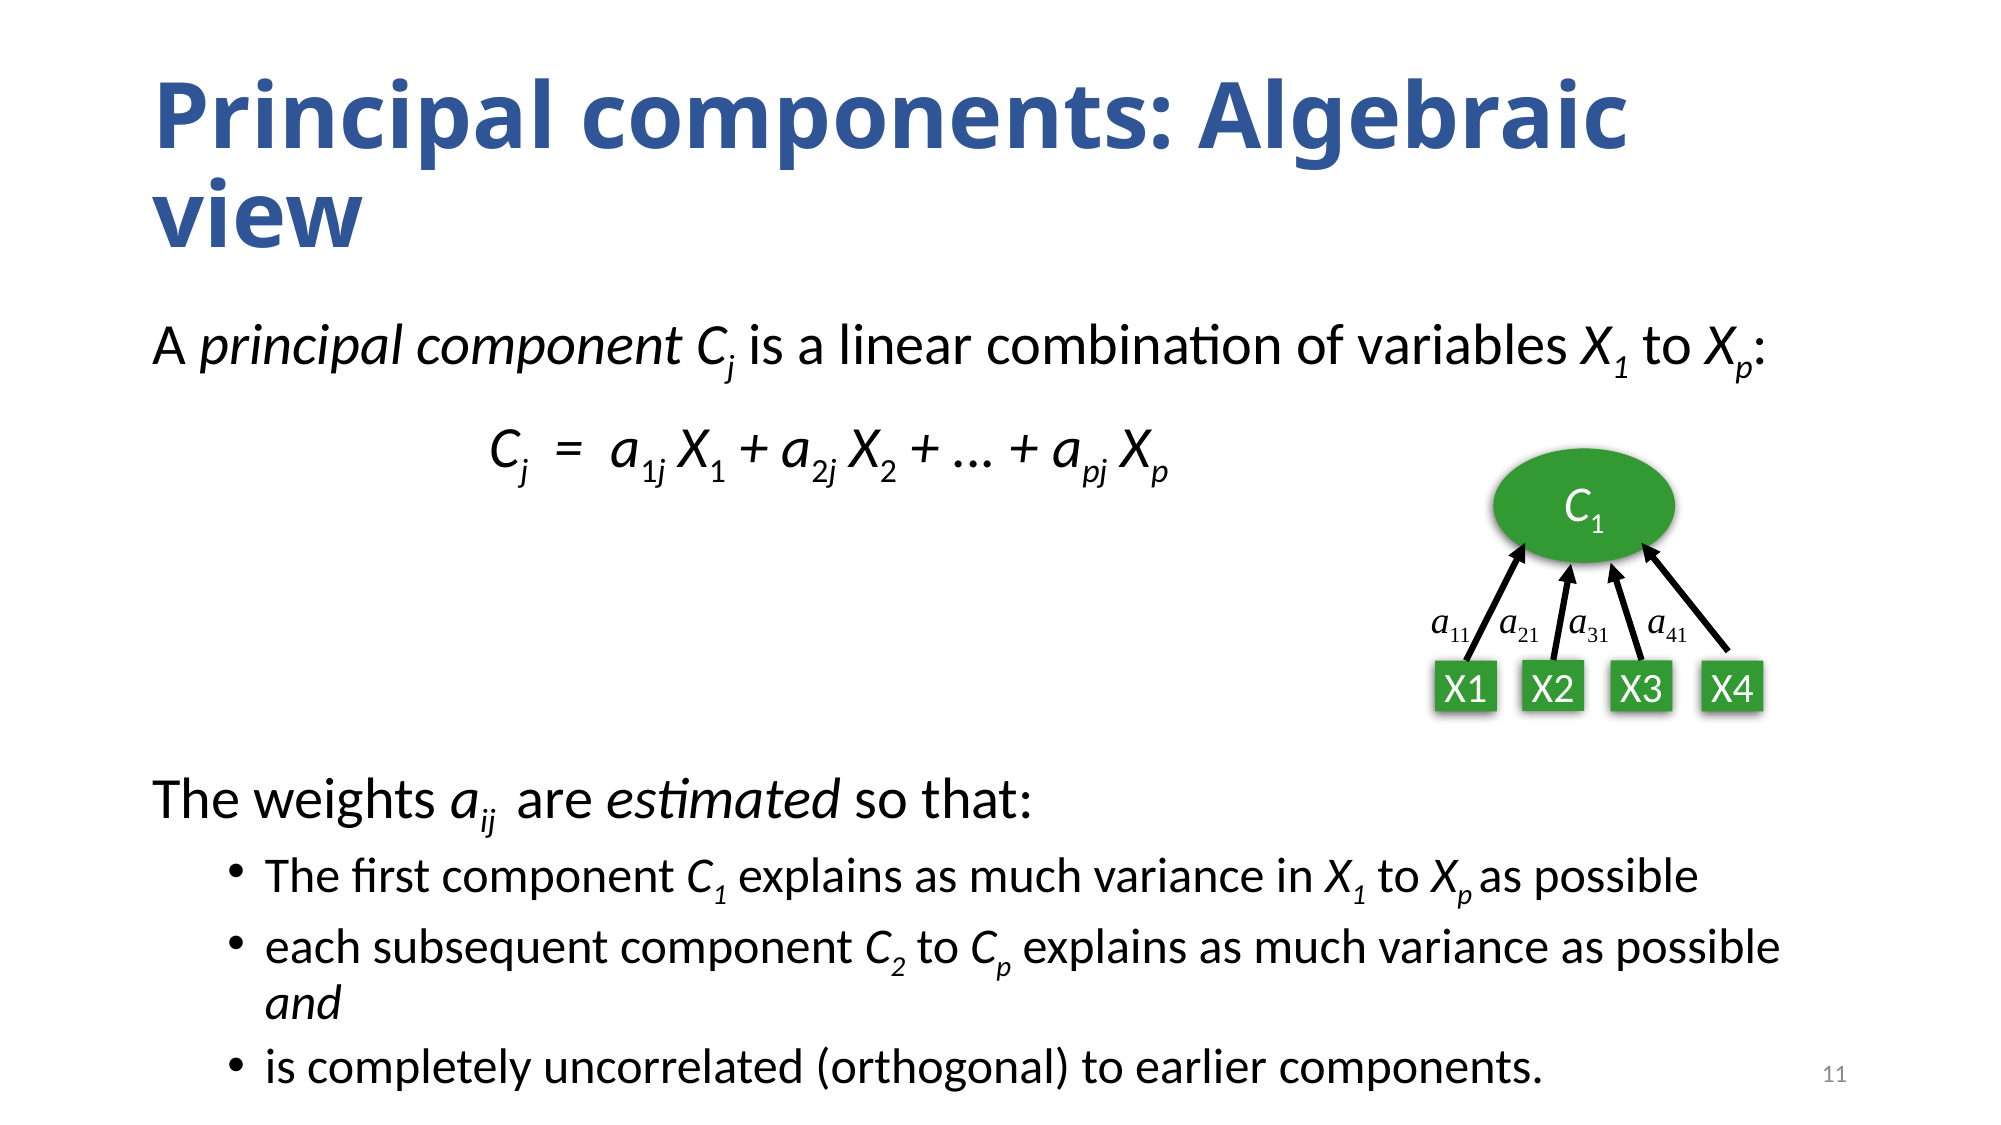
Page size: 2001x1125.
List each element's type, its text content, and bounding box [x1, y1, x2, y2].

text_box X3 [1610, 660, 1673, 712]
slide_number 11 [1412, 1042, 1863, 1103]
text_box X2 [1522, 660, 1585, 711]
title Principal components: Algebraic view [137, 59, 1863, 278]
text_box [1608, 562, 1621, 588]
list A principal component Cj is a linear combination of variables X1 to Xp: Cj = a1j X1 + a2j X2 + ... + apj Xp The weights aij are estimated so that: The first component C1 explains as much variance in X1 to Xp as possible each subsequent component C2 to Cp explains as much variance as possible and is completely uncorrelated (orthogonal) to earlier components. [137, 299, 1863, 1125]
text_box [1502, 542, 1526, 588]
text_box C1 [1493, 448, 1676, 563]
text_box X1 [1435, 660, 1497, 712]
text_box X4 [1701, 660, 1764, 712]
text_box [1641, 542, 1678, 588]
text_box a11 a21 a31 a41 [1378, 588, 1863, 655]
text_box [1562, 563, 1575, 588]
